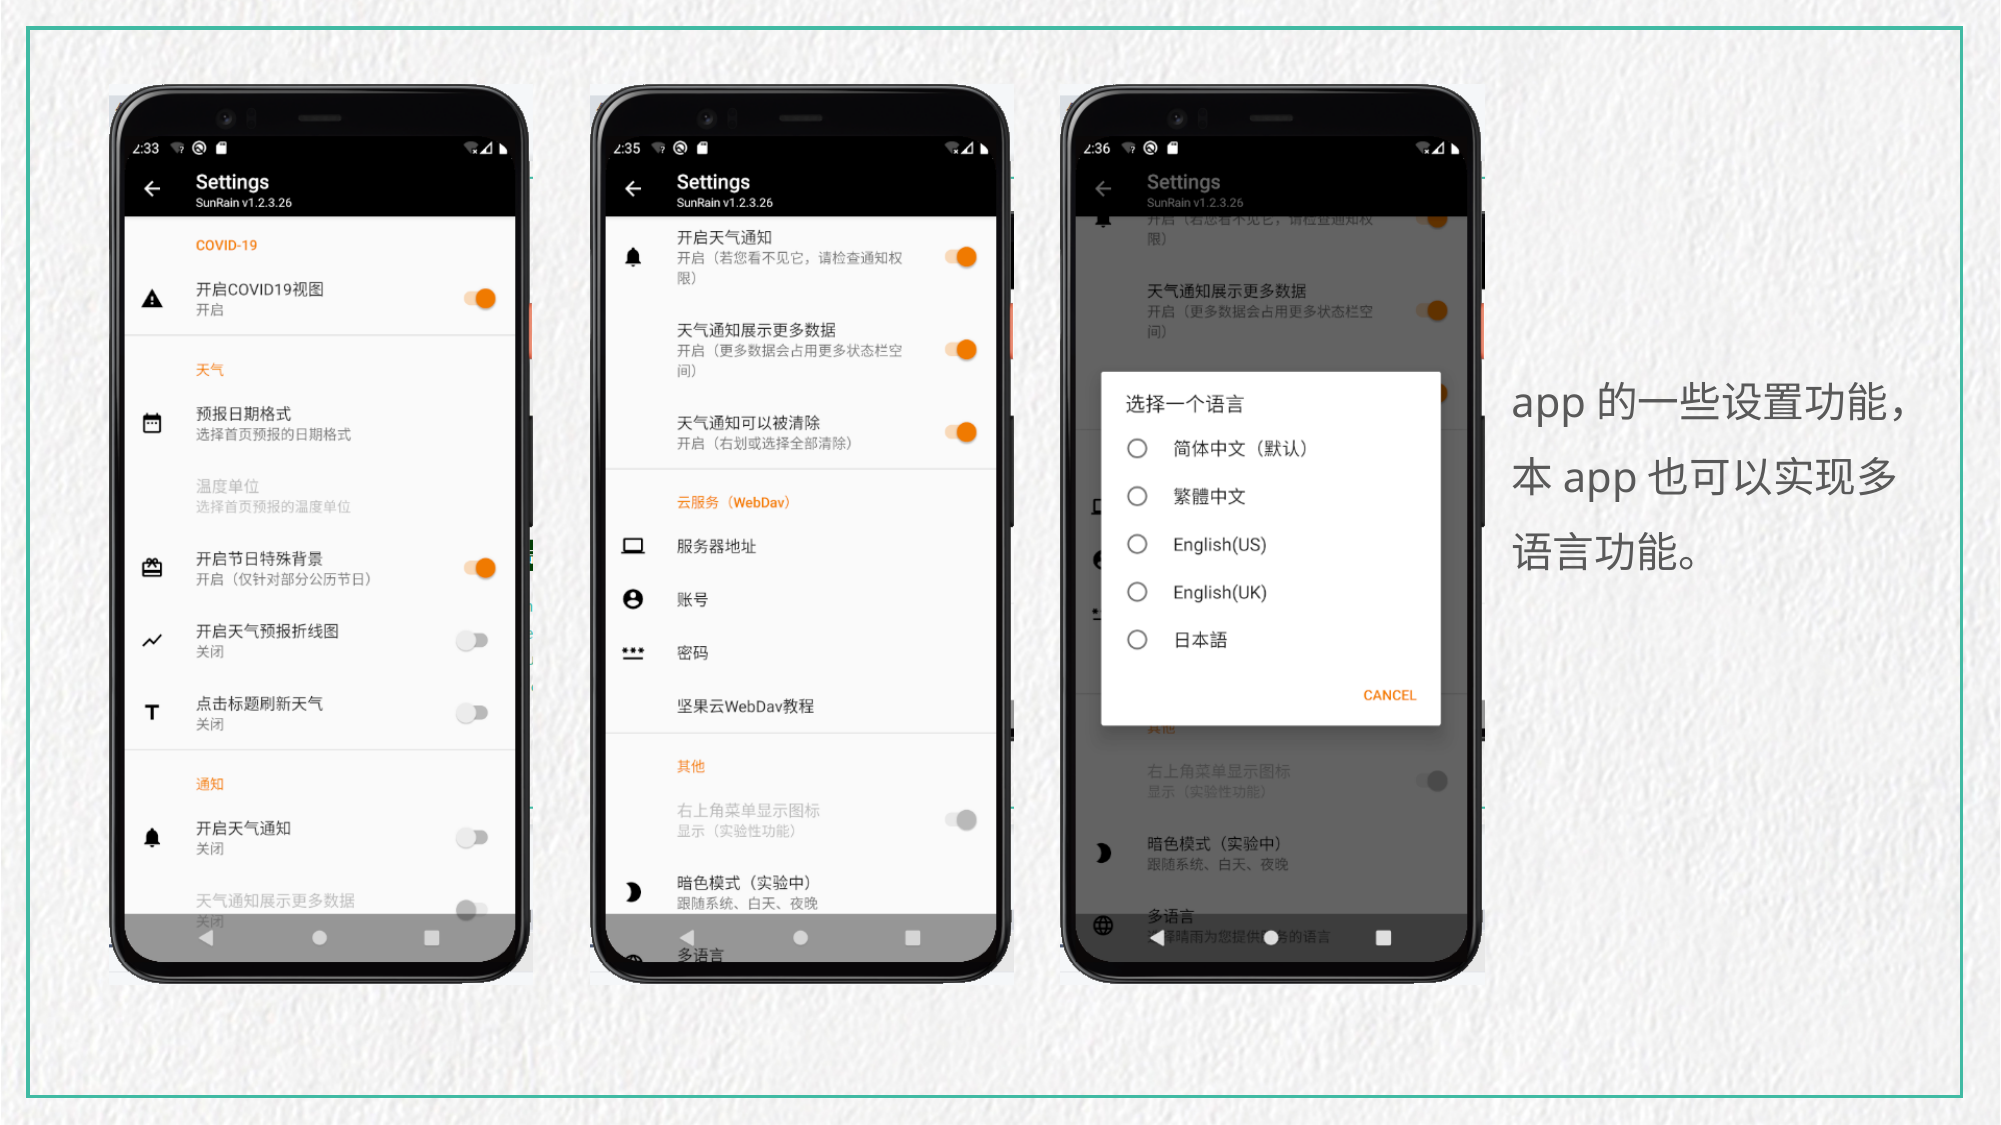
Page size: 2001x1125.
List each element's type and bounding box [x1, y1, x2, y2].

text_box [27, 27, 1963, 1098]
picture [0, 0, 2001, 1125]
